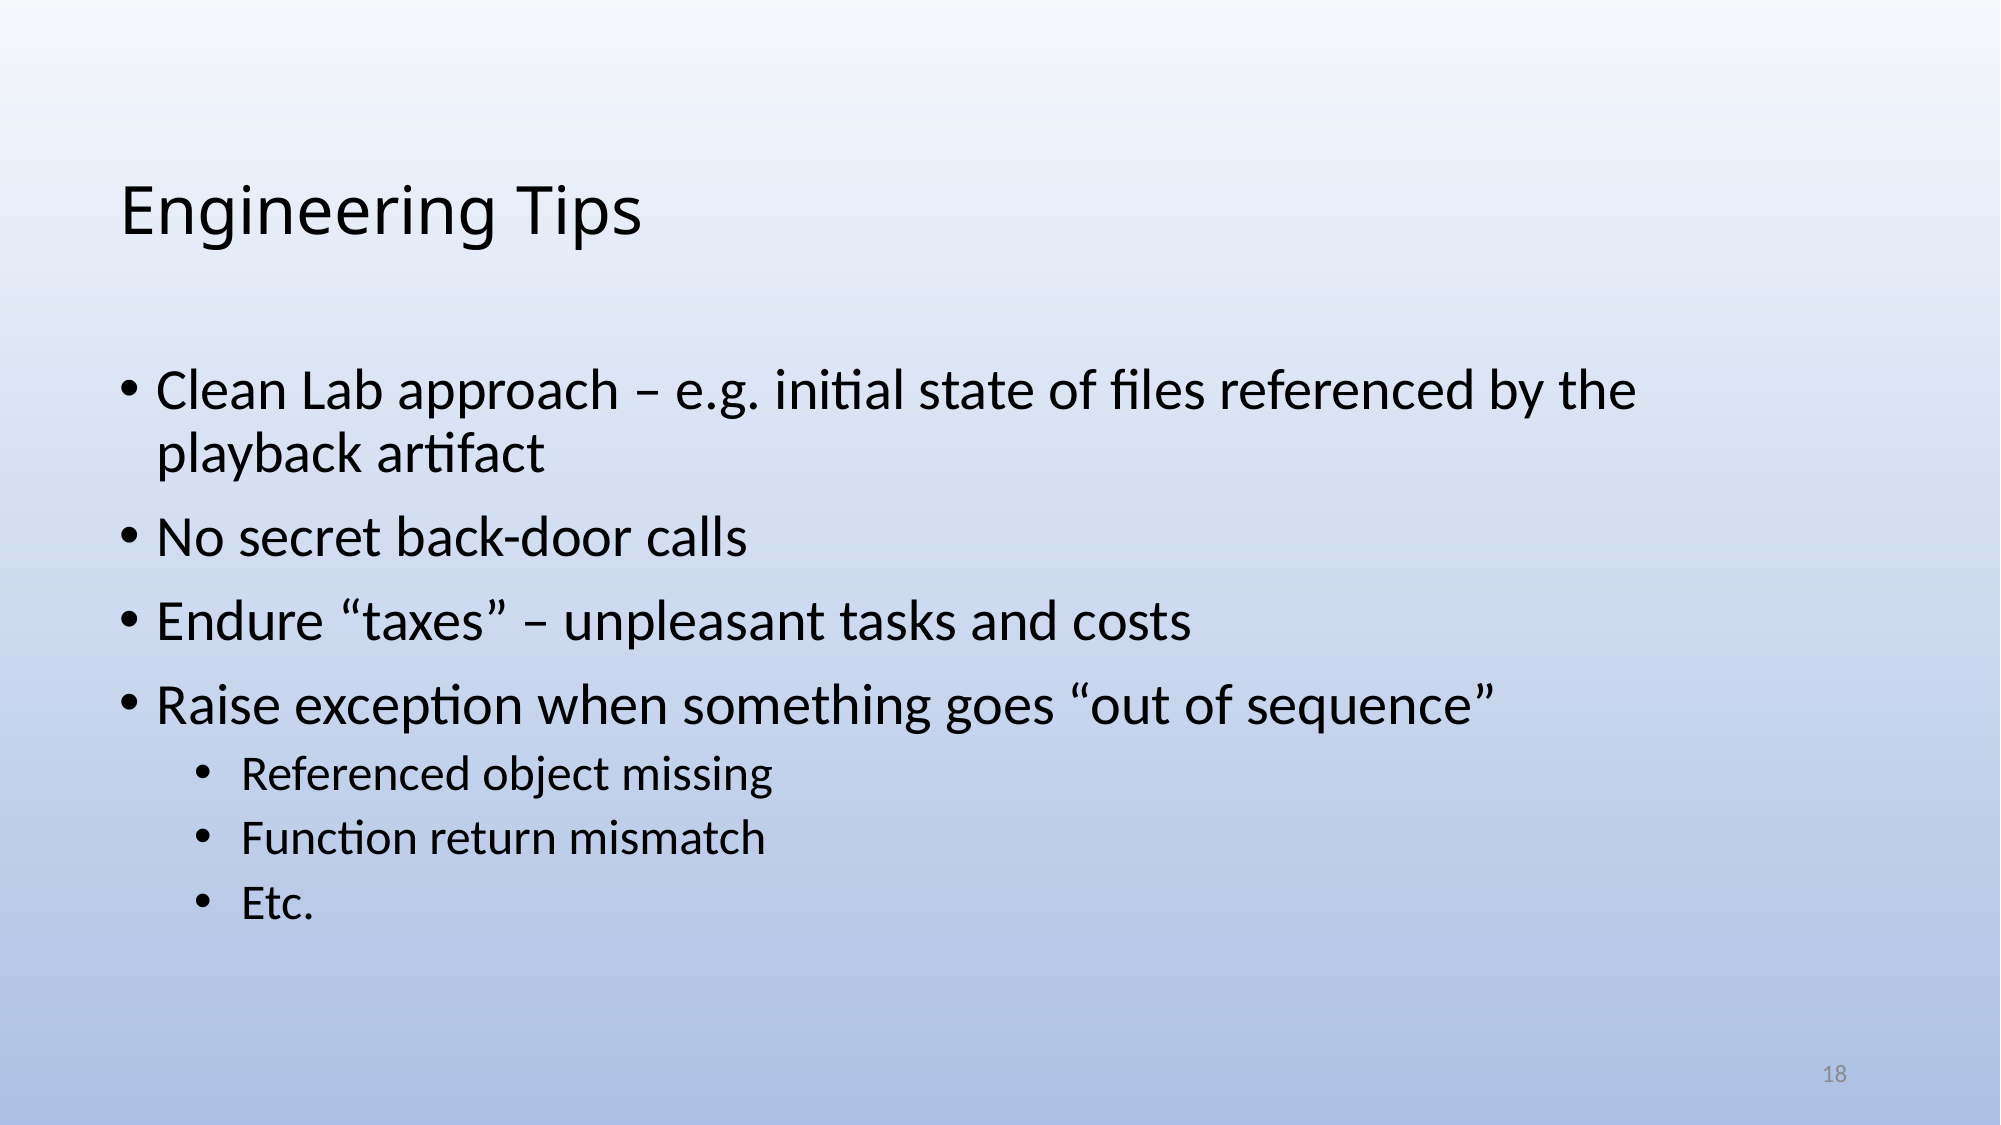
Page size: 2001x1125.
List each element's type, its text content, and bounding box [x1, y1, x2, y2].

list Clean Lab approach – e.g. initial state of files referenced by the playback artifact No secret back-door calls Endure “taxes” – unpleasant tasks and costs Raise exception when something goes “out of sequence” Referenced object missing Function return mismatch Etc. [104, 352, 1830, 1009]
title Engineering Tips [104, 112, 1830, 313]
slide_number 18 [1412, 1042, 1863, 1103]
